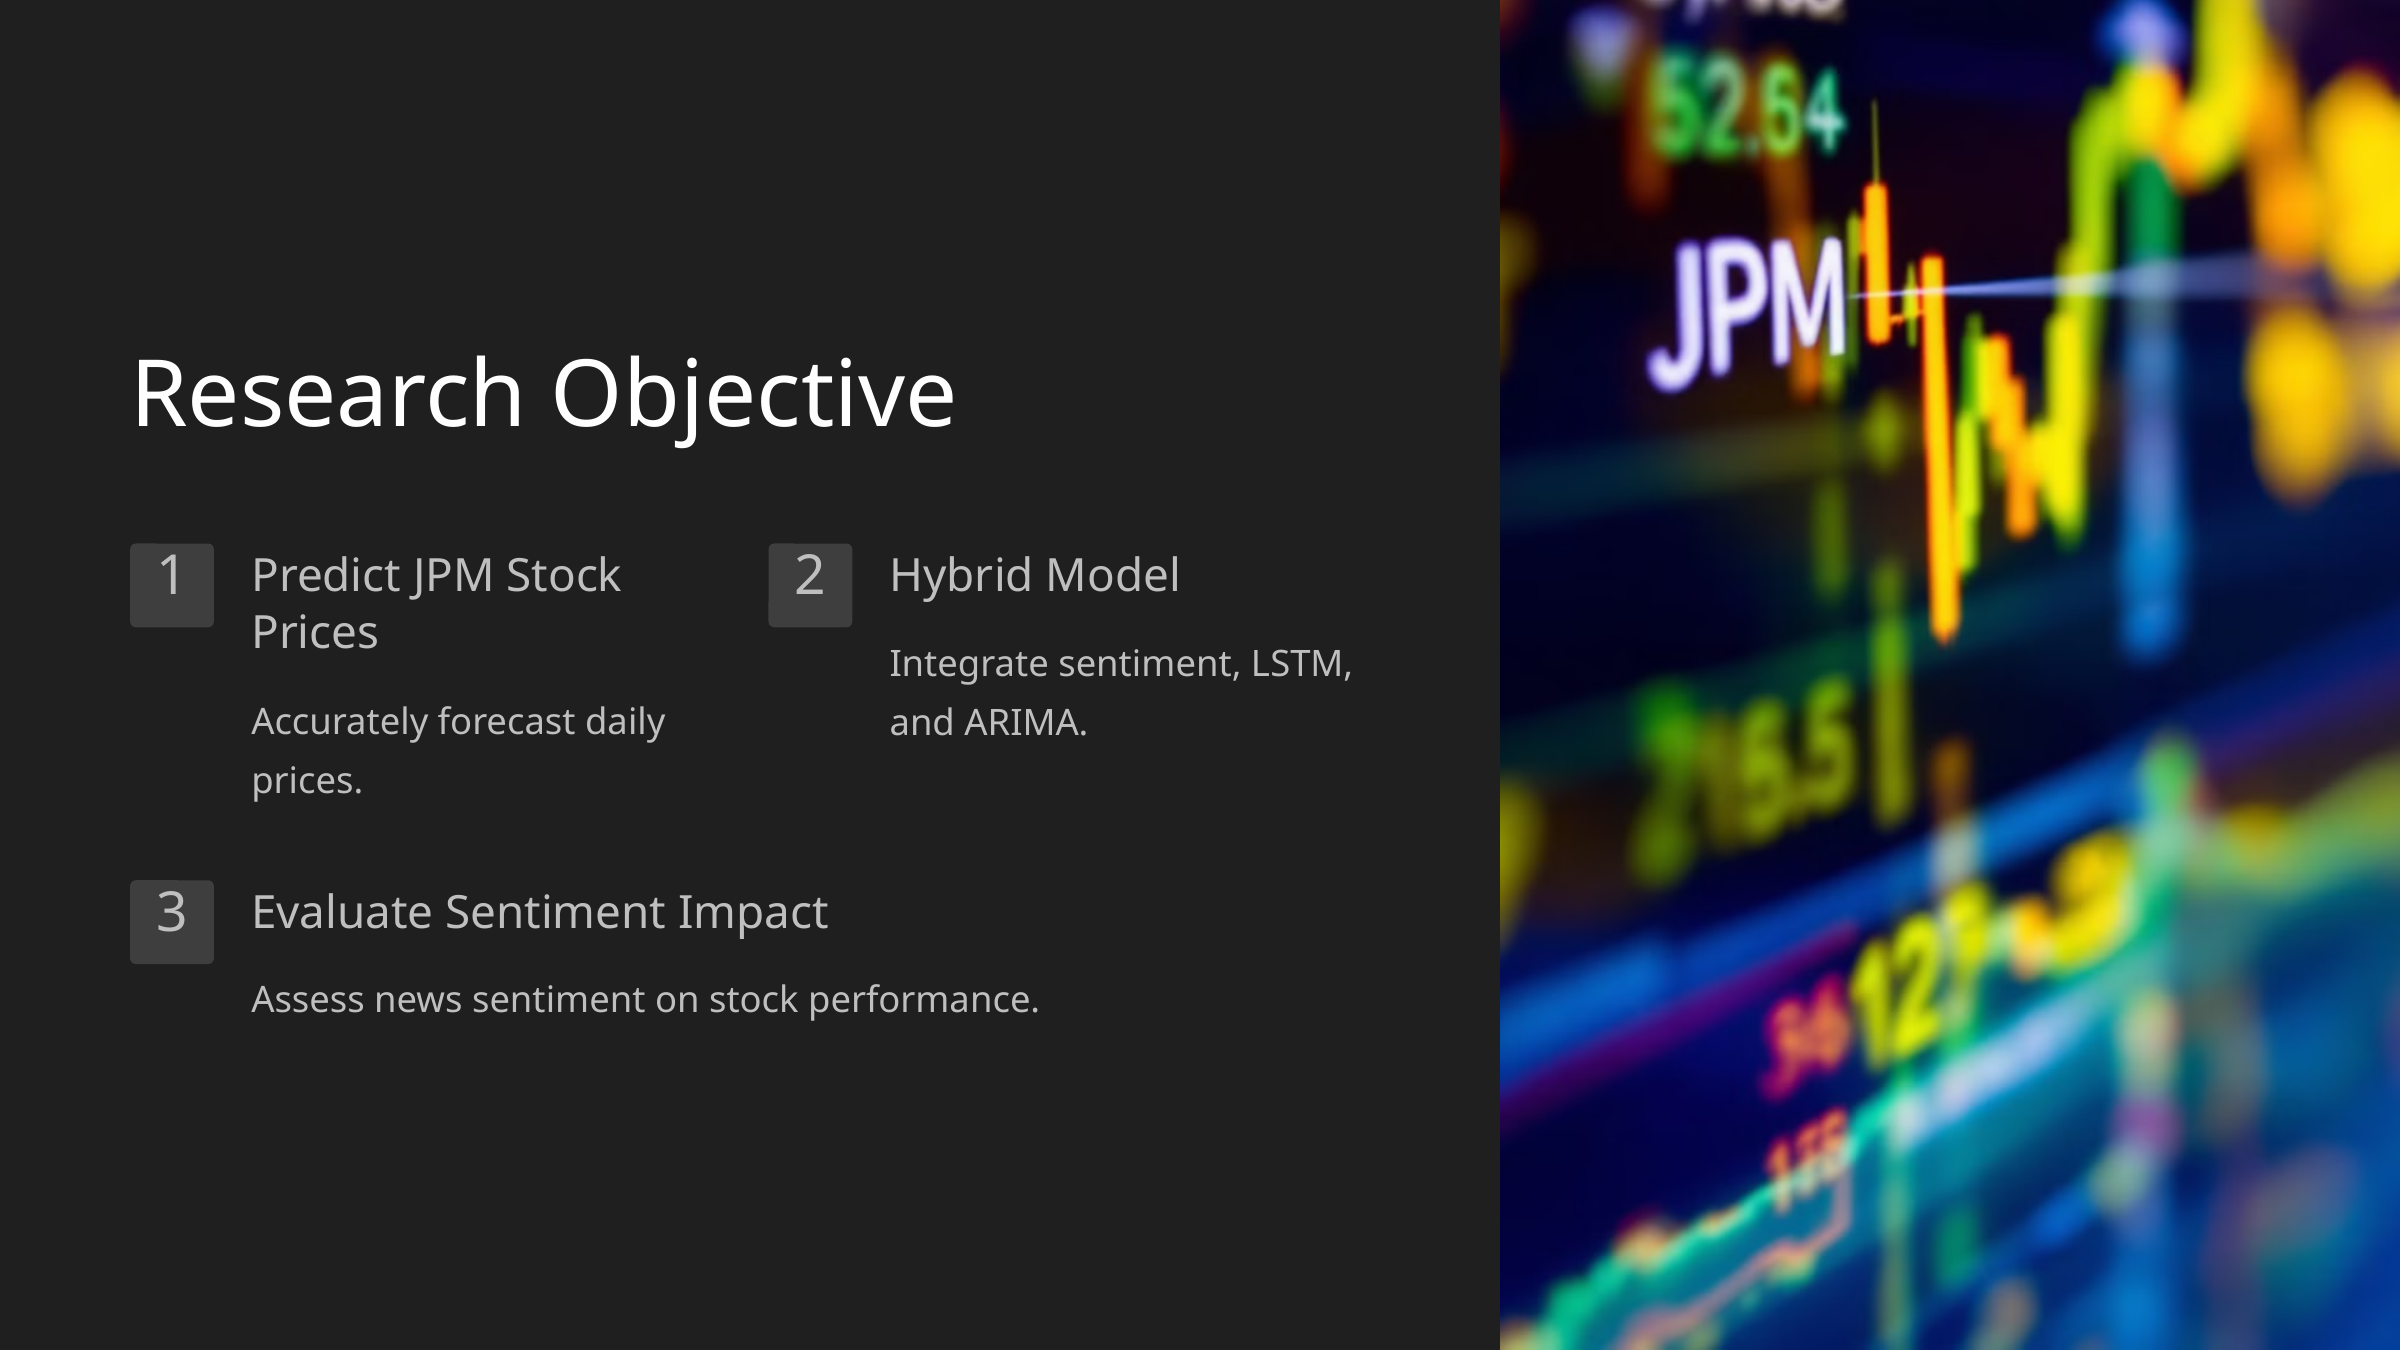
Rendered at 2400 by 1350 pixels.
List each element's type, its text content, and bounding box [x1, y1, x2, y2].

text_box Evaluate Sentiment Impact [251, 880, 833, 939]
text_box Predict JPM Stock Prices [251, 543, 732, 660]
text_box 3 [144, 887, 200, 957]
text_box Hybrid Model [889, 543, 1355, 602]
picture [1499, 0, 2400, 1350]
text_box [130, 543, 214, 628]
text_box 2 [782, 550, 839, 621]
text_box Assess news sentiment on stock performance. [251, 960, 1370, 1021]
text_box Accurately forecast daily prices. [251, 682, 732, 802]
text_box Research Objective [130, 329, 1061, 446]
text_box [768, 543, 853, 628]
text_box 1 [144, 550, 200, 621]
text_box [130, 880, 214, 965]
text_box Integrate sentiment, LSTM, and ARIMA. [889, 623, 1370, 743]
